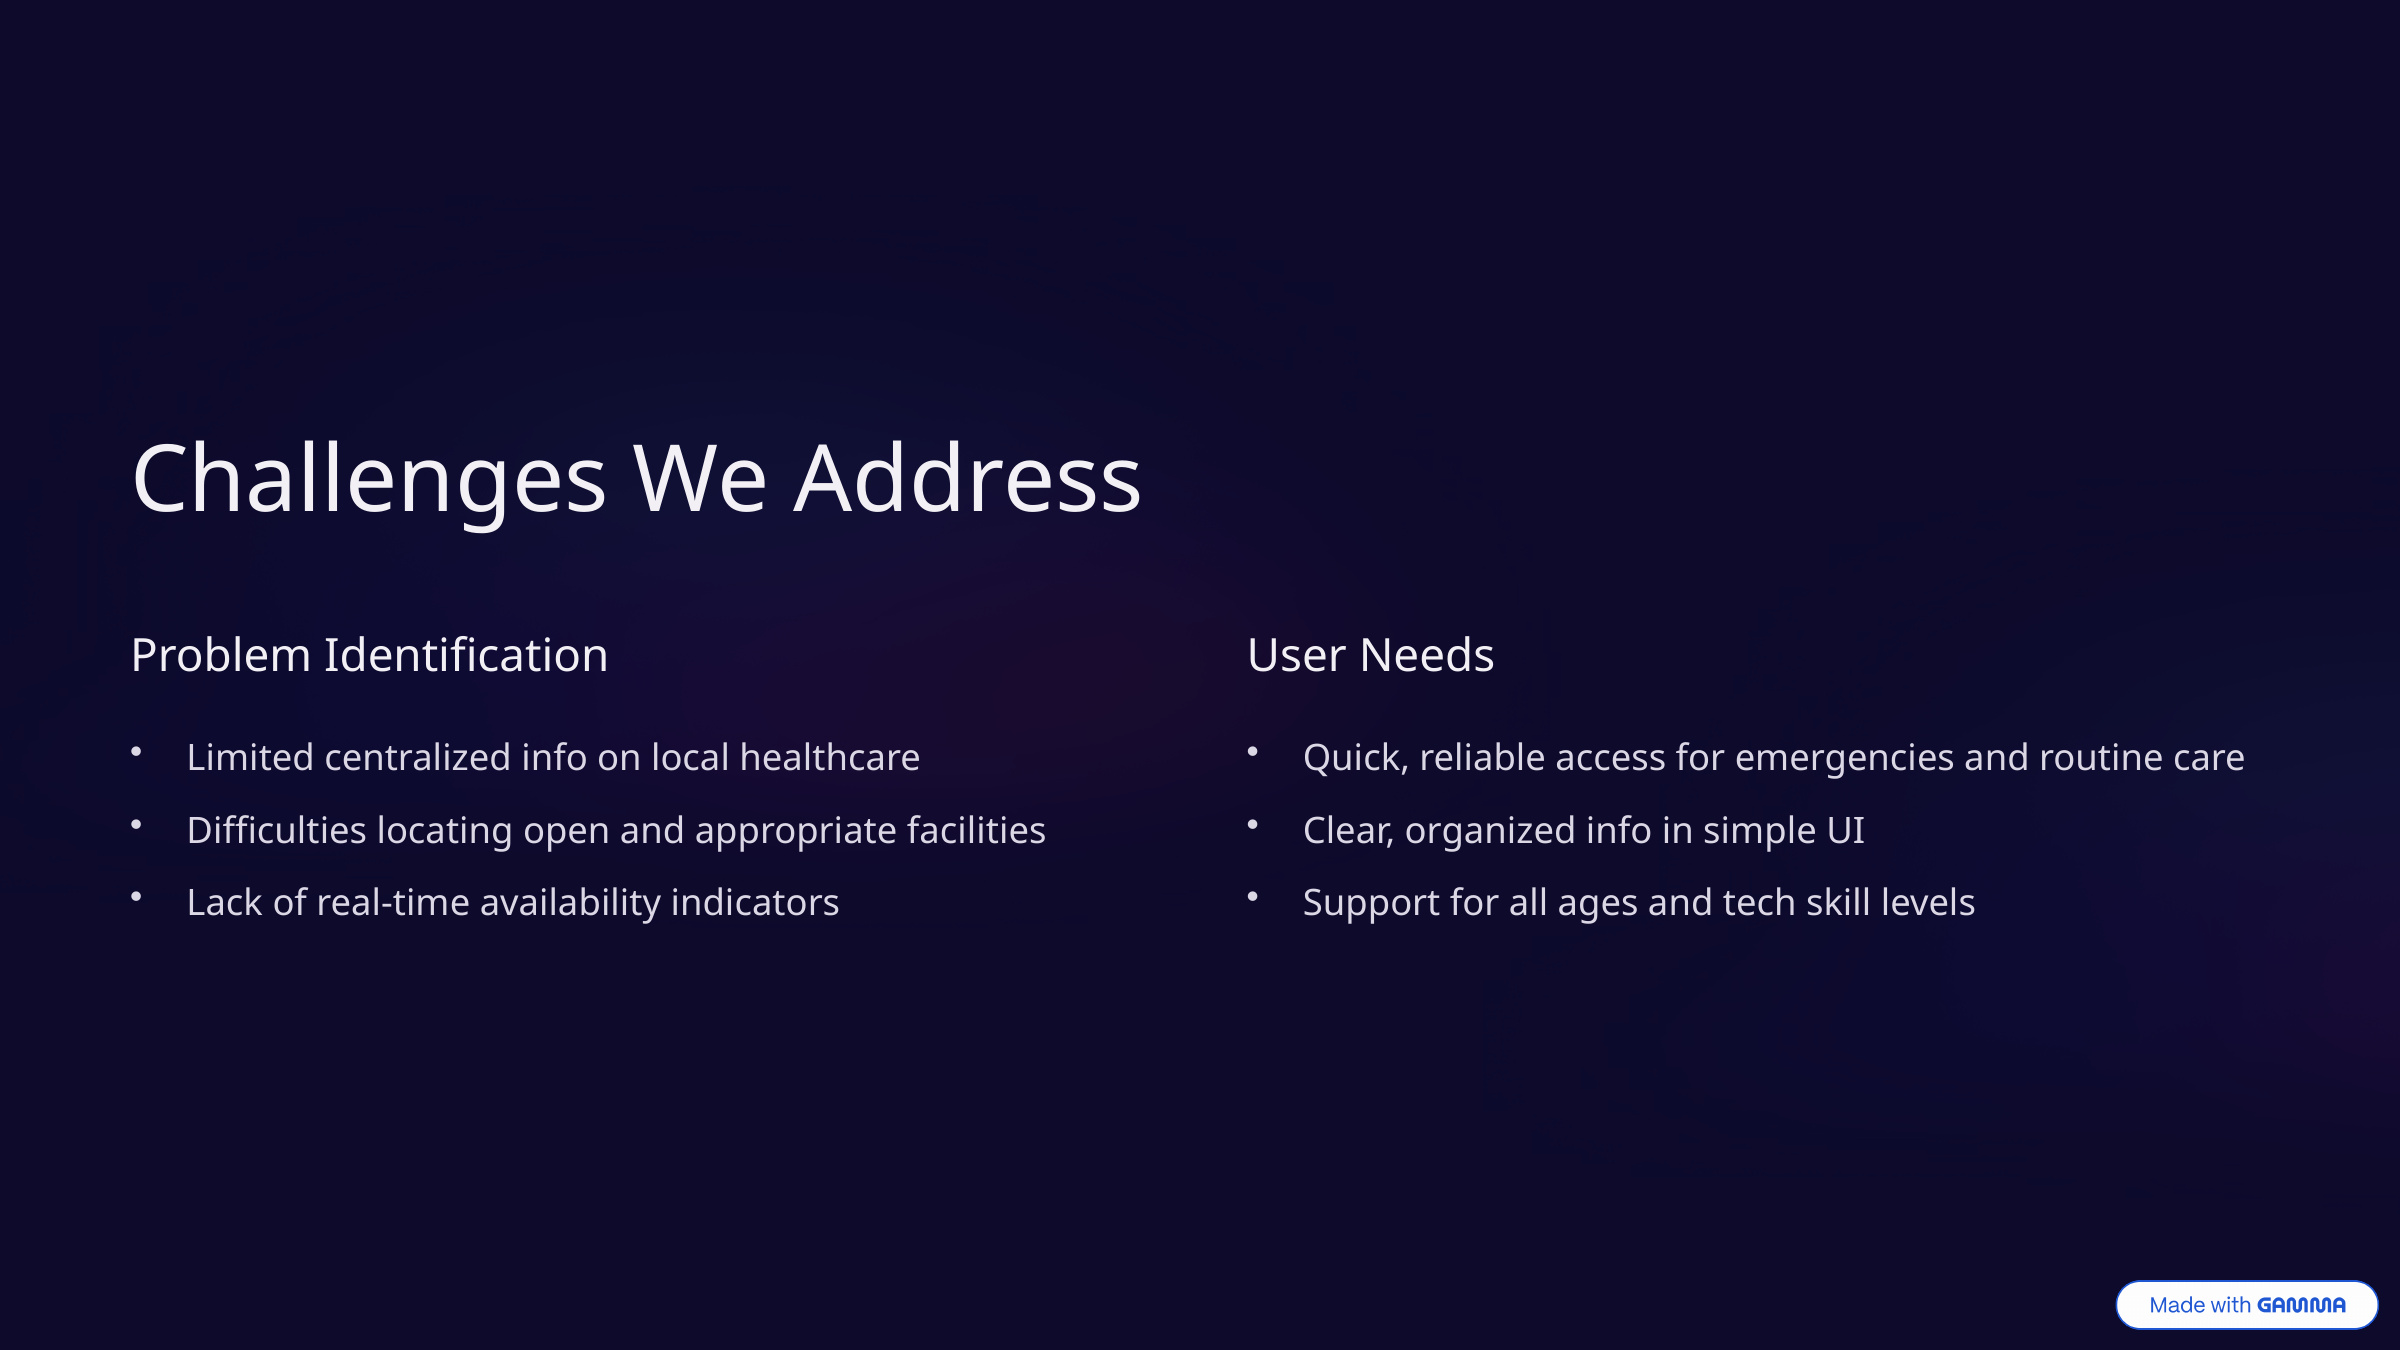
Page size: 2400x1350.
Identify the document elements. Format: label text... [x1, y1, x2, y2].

text_box Lack of real-time availability indicators [130, 863, 1155, 923]
text_box Clear, organized info in simple UI [1246, 790, 2271, 851]
text_box Quick, reliable access for emergencies and routine care [1246, 718, 2271, 778]
text_box Challenges We Address [130, 413, 1227, 531]
text_box Limited centralized info on local healthcare [130, 718, 1155, 778]
text_box Difficulties locating open and appropriate facilities [130, 790, 1155, 851]
text_box Support for all ages and tech skill levels [1246, 863, 2271, 923]
text_box Problem Identification [130, 623, 654, 682]
picture [2106, 1271, 2389, 1339]
text_box User Needs [1246, 623, 1712, 682]
